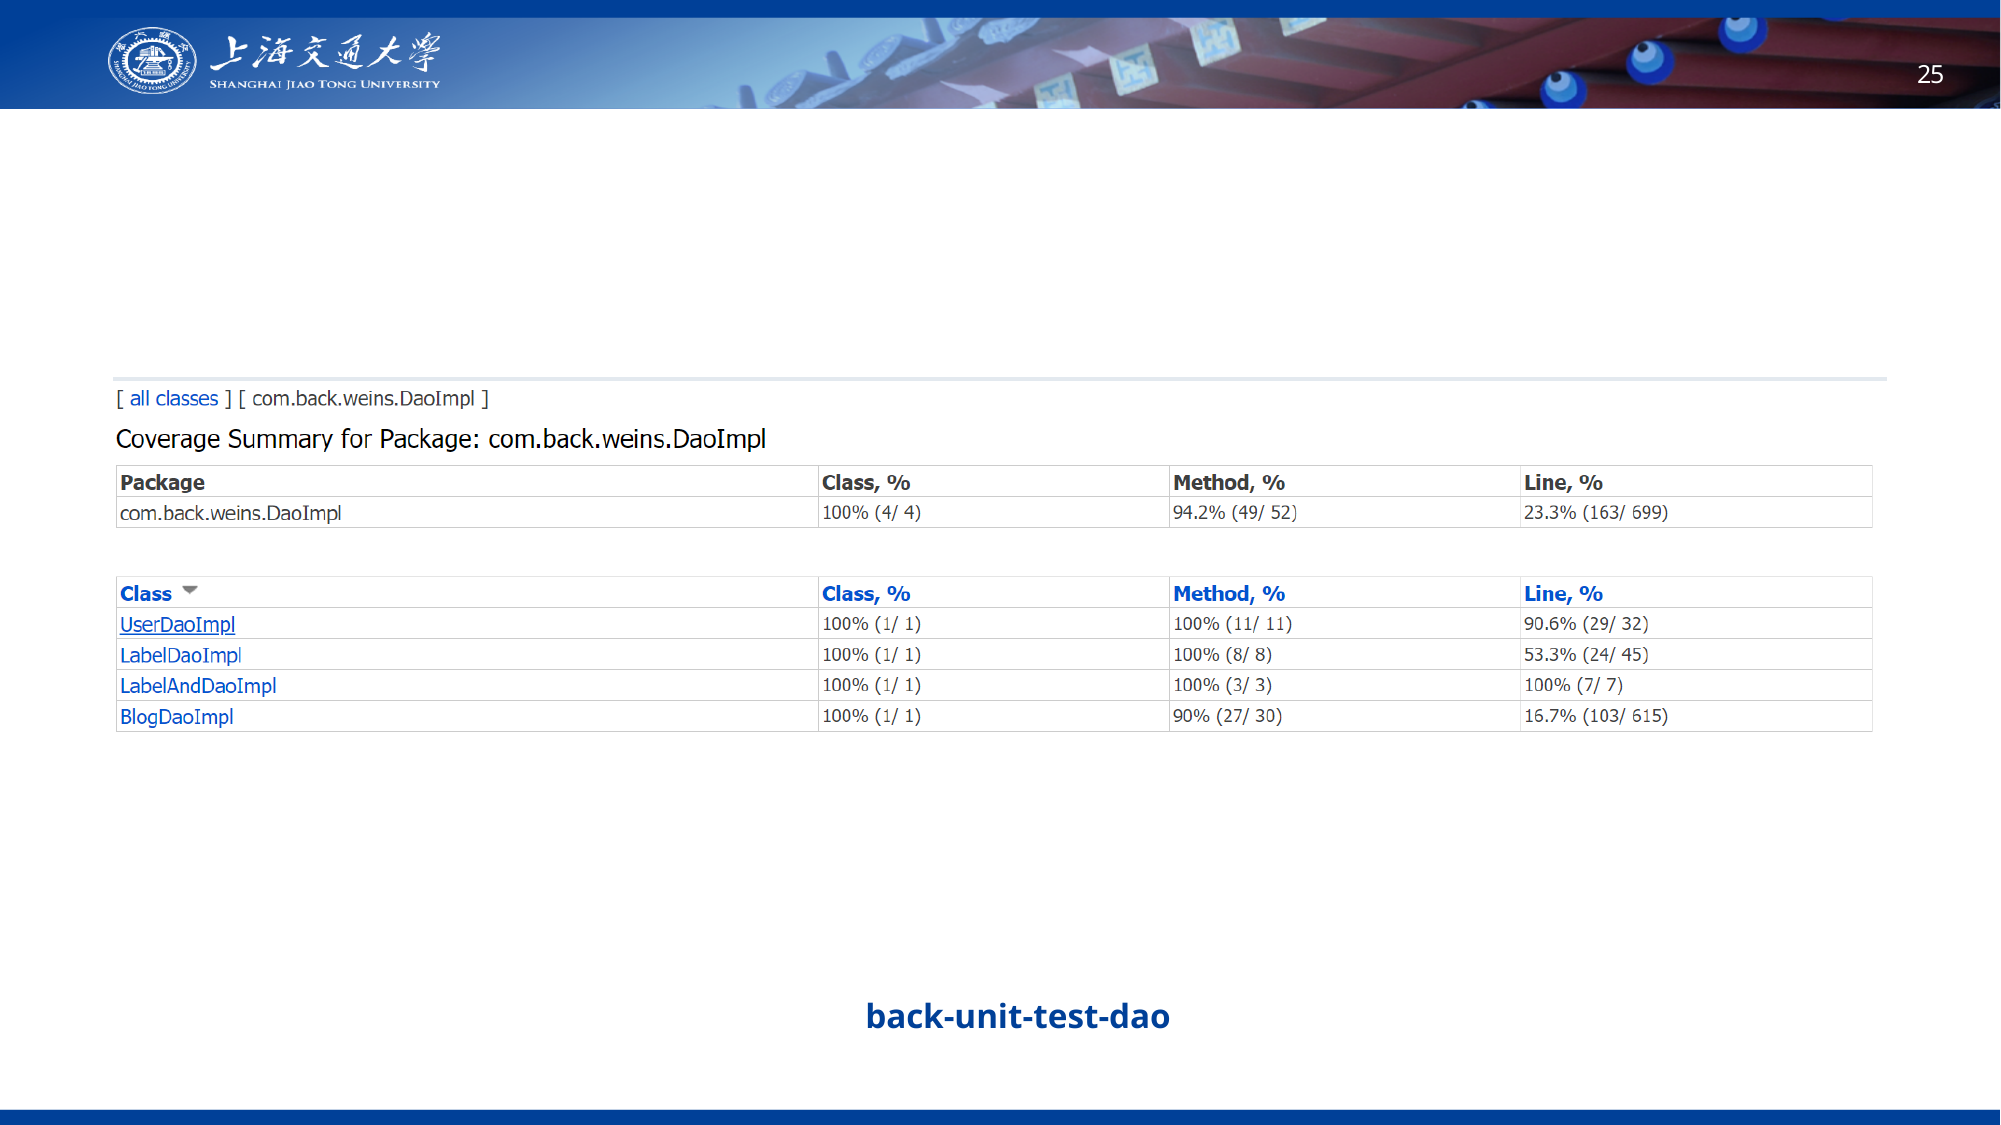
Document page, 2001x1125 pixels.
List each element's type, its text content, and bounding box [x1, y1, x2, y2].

picture [113, 377, 1887, 748]
slide_number 25 [1902, 51, 1960, 97]
picture [0, 0, 2001, 109]
text_box back-unit-test-dao [850, 987, 1186, 1043]
